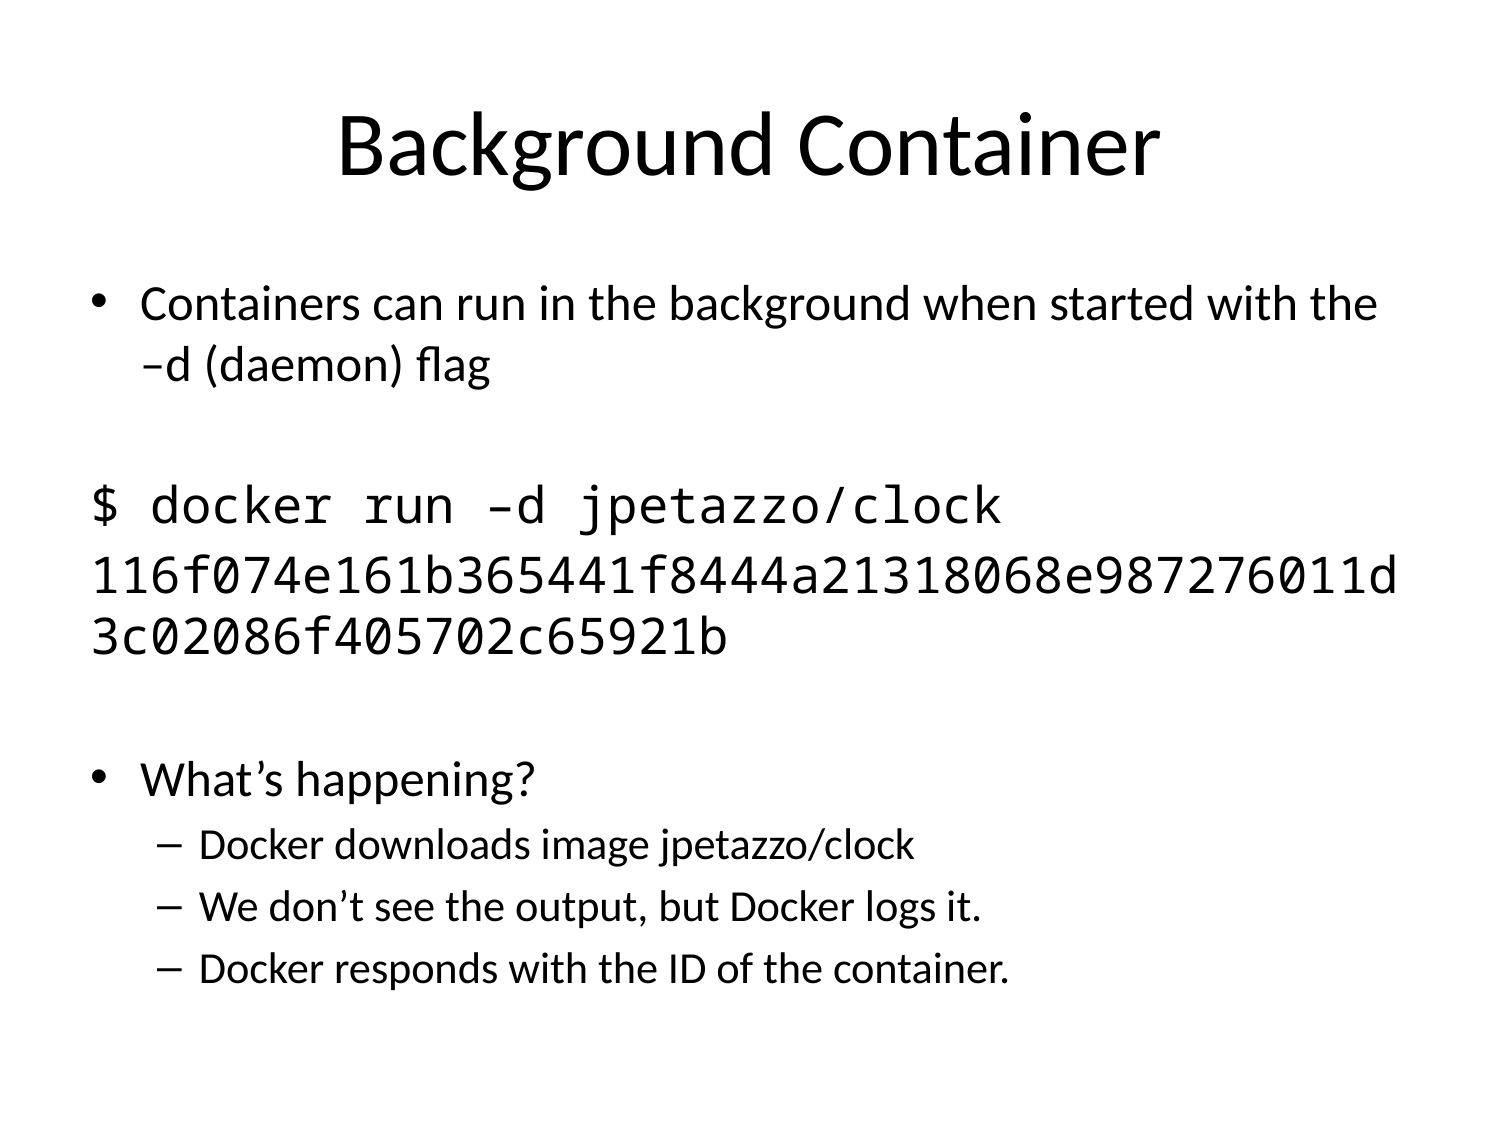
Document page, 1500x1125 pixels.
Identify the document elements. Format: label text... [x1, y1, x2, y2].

title Background Container [75, 45, 1425, 233]
list Containers can run in the background when started with the –d (daemon) flag $ docker run –d jpetazzo/clock 116f074e161b365441f8444a21318068e987276011d3c02086f405702c65921b What’s happening? Docker downloads image jpetazzo/clock We don’t see the output, but Docker logs it. Docker responds with the ID of the container. [75, 262, 1425, 1005]
